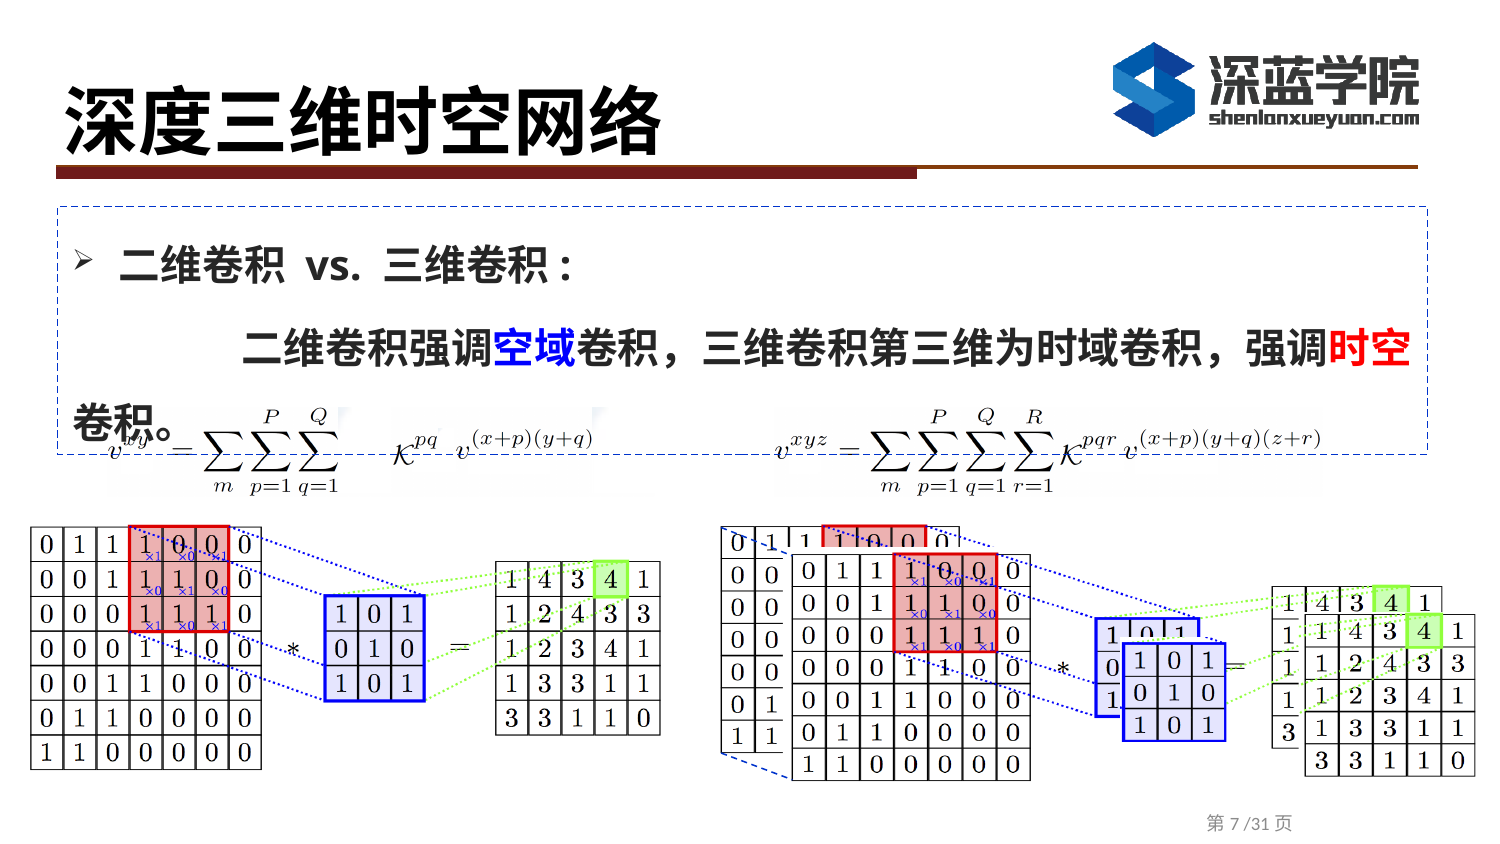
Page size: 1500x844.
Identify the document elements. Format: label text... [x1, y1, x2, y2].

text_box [774, 407, 1323, 497]
picture [21, 519, 669, 773]
text_box 二维卷积 vs. 三维卷积: 二维卷积强调空域卷积，三维卷积第三维为时域卷积，强调时空卷积。 [57, 206, 1428, 455]
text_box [106, 407, 655, 497]
slide_number 第7 /31页 [1139, 802, 1309, 844]
picture [1112, 42, 1419, 137]
title 深度三维时空网络 [49, 85, 1174, 166]
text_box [711, 519, 1479, 784]
